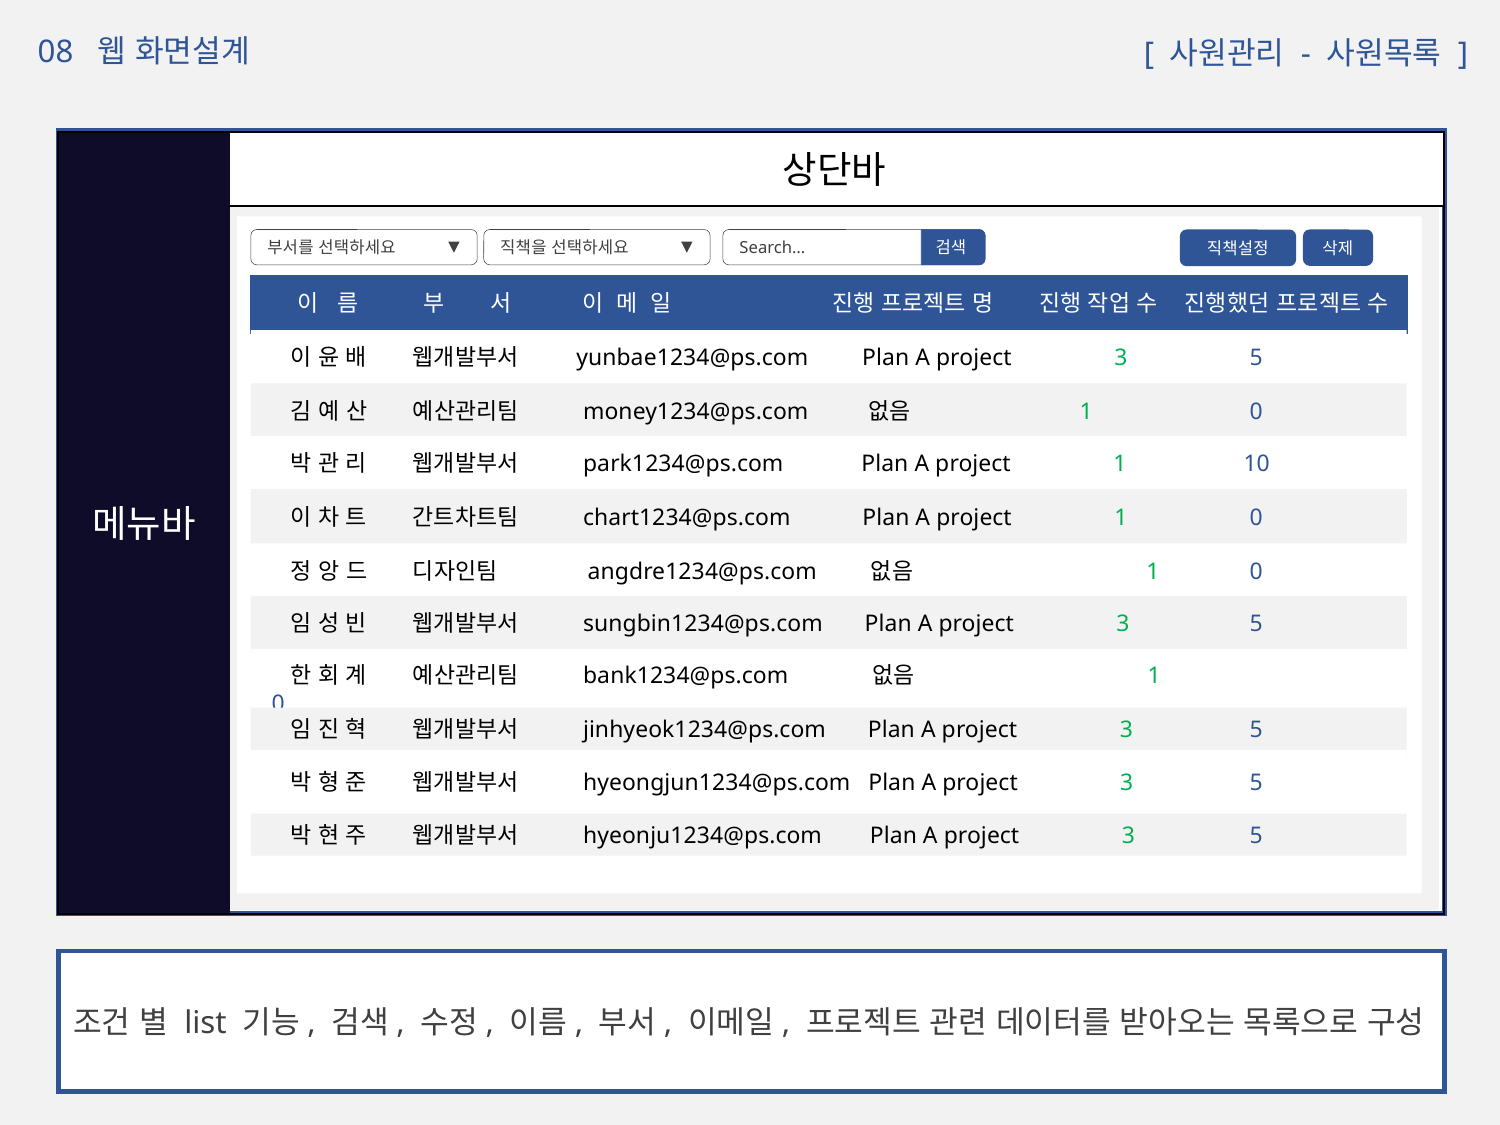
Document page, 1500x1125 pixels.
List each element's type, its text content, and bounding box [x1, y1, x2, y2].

text_box 08 웹 화면설계 [22, 24, 464, 77]
text_box [250, 435, 1408, 488]
text_box 직책설정 [1179, 229, 1297, 267]
text_box [250, 648, 1408, 701]
text_box [236, 215, 1423, 894]
text_box [250, 754, 1408, 812]
text_box [250, 595, 1408, 648]
text_box 이 름 부 서 이 메 일 진행 프로젝트 명 진행 작업 수 진행했던 프로젝트 수 [250, 281, 1407, 334]
text_box 삭제 [1302, 229, 1374, 266]
text_box [ 사원관리 - 사원목록 ] [882, 25, 1483, 78]
text_box 부서를 선택하세요 [249, 228, 479, 266]
text_box [250, 812, 1408, 866]
text_box [0, 0, 1500, 1125]
text_box [681, 241, 693, 253]
text_box 직책을 선택하세요 [482, 228, 712, 266]
text_box 한 회 계 예산관리팀 bank1234@ps.com 없음 1 0 [250, 653, 1407, 707]
text_box [57, 131, 1445, 915]
text_box [250, 701, 1408, 754]
text_box 정 앙 드 디자인팀 angdre1234@ps.com 없음 1 0 [250, 548, 1407, 592]
text_box [448, 241, 460, 253]
text_box 박 관 리 웹개발부서 park1234@ps.com Plan A project 1 10 [250, 441, 1407, 484]
text_box 검색 [920, 229, 987, 265]
text_box [250, 542, 1408, 595]
text_box 조건 별 list 기능, 검색, 수정, 이름, 부서, 이메일, 프로젝트 관련 데이터를 받아오는 목록으로 구성 [57, 950, 1445, 1093]
text_box 임 성 빈 웹개발부서 sungbin1234@ps.com Plan A project 3 5 [250, 601, 1407, 644]
text_box 박 현 주 웹개발부서 hyeonju1234@ps.com Plan A project 3 5 [250, 813, 1407, 856]
text_box 임 진 혁 웹개발부서 jinhyeok1234@ps.com Plan A project 3 5 [250, 707, 1407, 750]
text_box [250, 329, 1408, 382]
text_box [250, 489, 1408, 542]
text_box 이 윤 배 웹개발부서 yunbae1234@ps.com Plan A project 3 5 [250, 334, 1407, 378]
text_box [250, 382, 1408, 435]
text_box [250, 275, 1408, 329]
text_box 박 형 준 웹개발부서 hyeongjun1234@ps.com Plan A project 3 5 [250, 760, 1407, 803]
text_box Search… [721, 228, 920, 266]
text_box 이 차 트 간트차트팀 chart1234@ps.com Plan A project 1 0 [250, 494, 1407, 538]
text_box 김 예 산 예산관리팀 money1234@ps.com 없음 1 0 [250, 388, 1407, 431]
